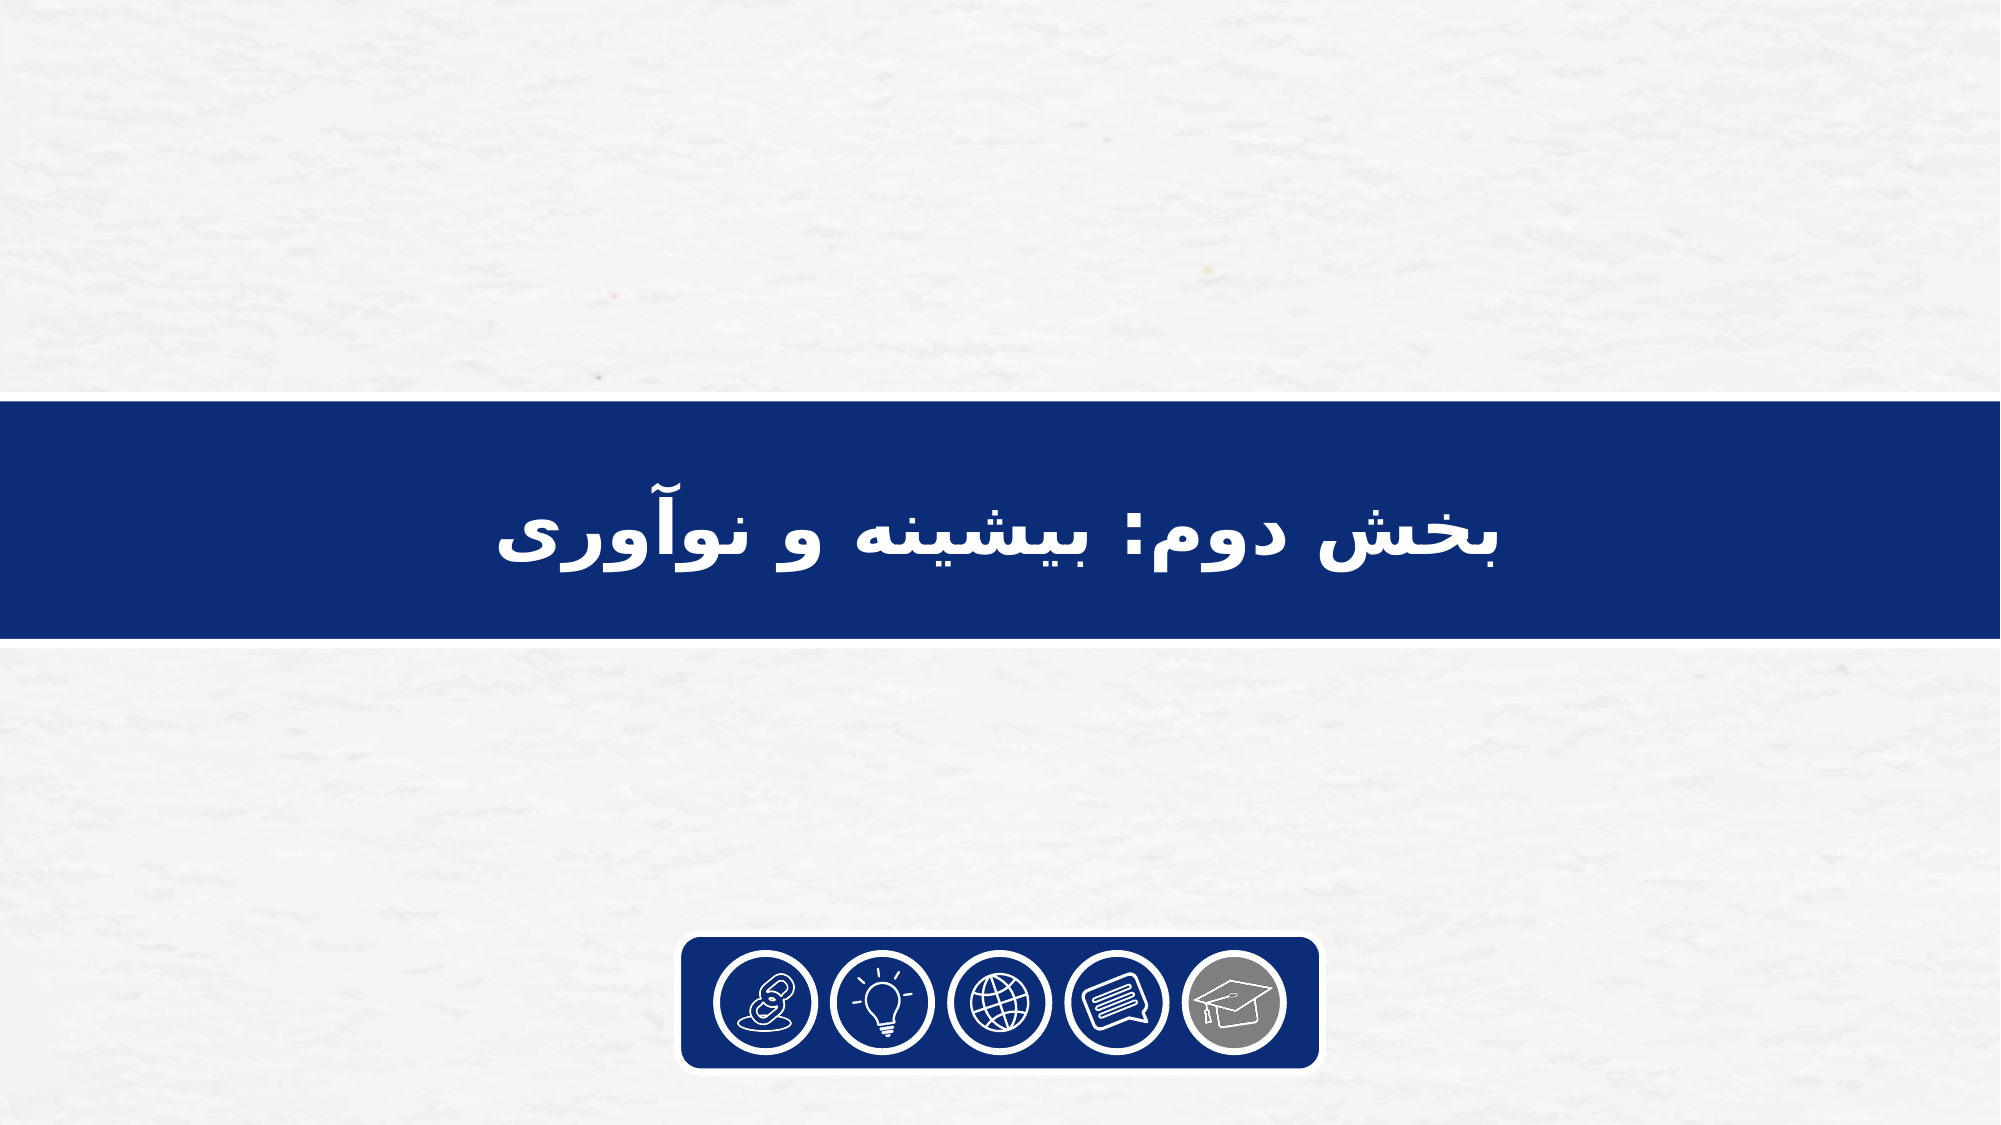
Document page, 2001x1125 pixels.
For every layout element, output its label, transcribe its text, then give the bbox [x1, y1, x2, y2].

text_box بخش دوم: بیشینه و نوآوری [324, 471, 1676, 577]
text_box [716, 953, 815, 1052]
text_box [0, 645, 2000, 1125]
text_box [1067, 953, 1167, 1052]
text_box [0, 0, 2000, 395]
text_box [950, 953, 1049, 1052]
text_box [0, 395, 2000, 645]
text_box [677, 933, 1323, 1072]
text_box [1185, 953, 1284, 1052]
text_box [833, 953, 932, 1052]
